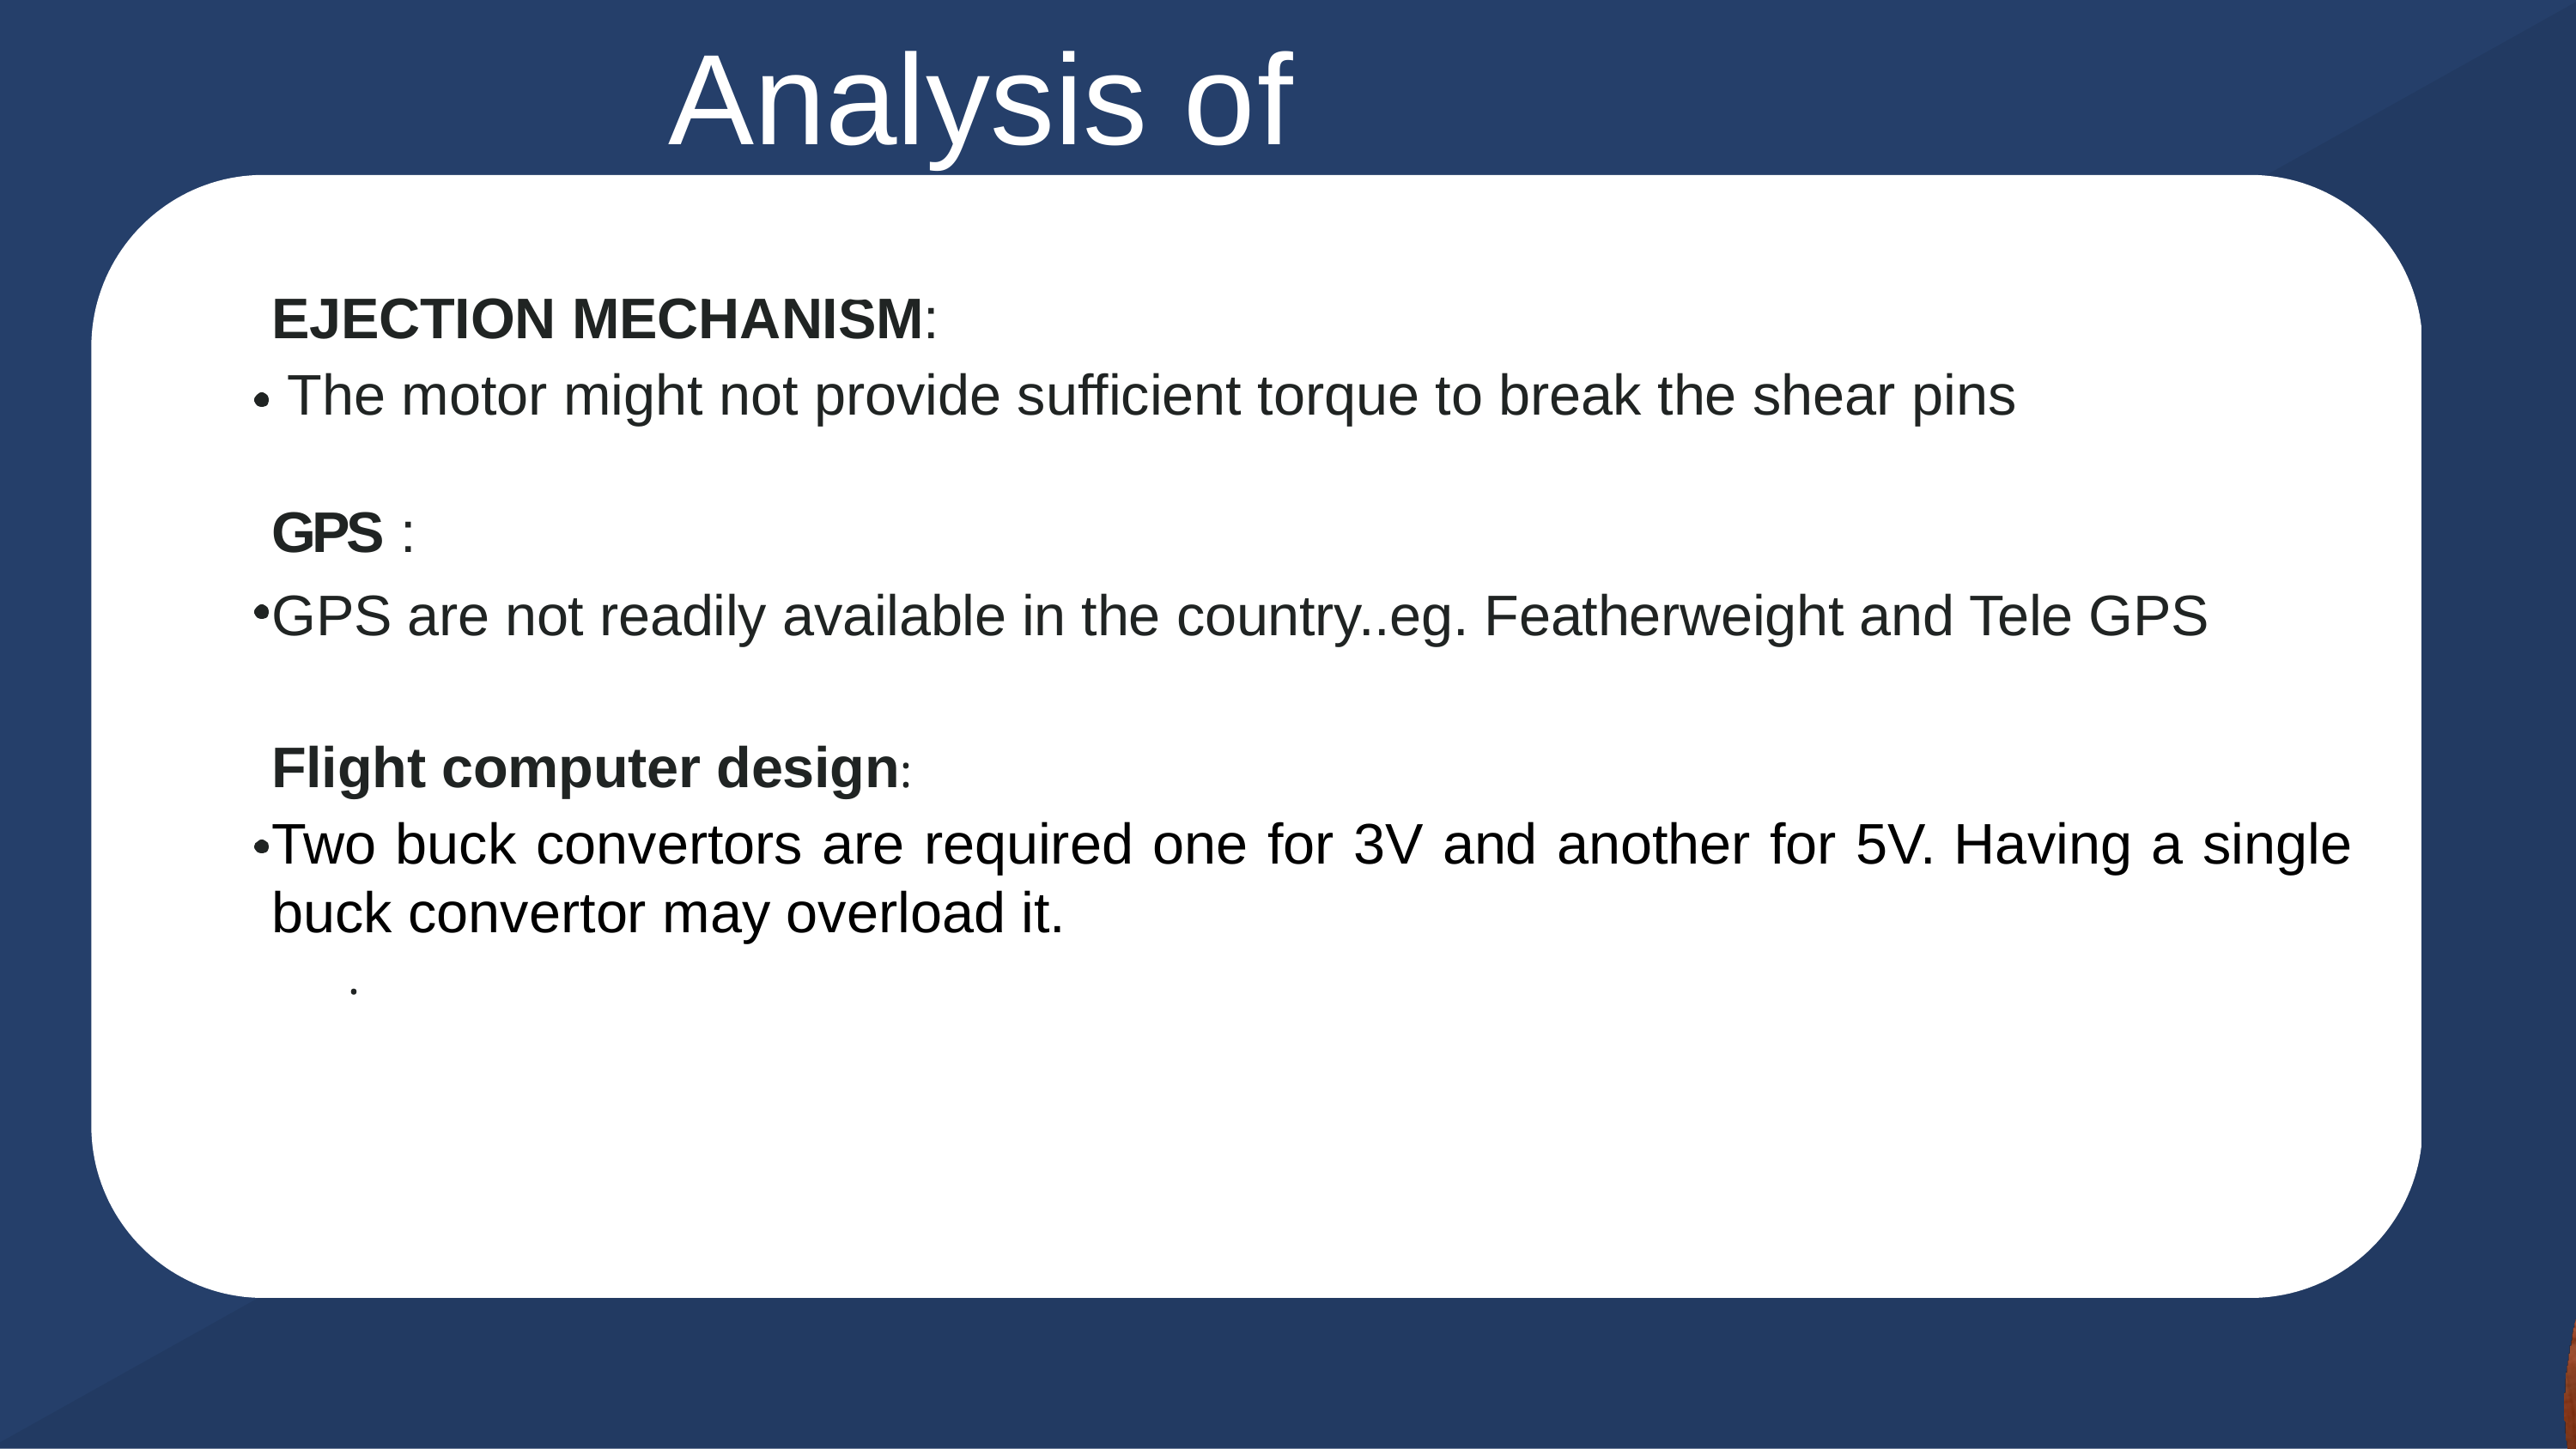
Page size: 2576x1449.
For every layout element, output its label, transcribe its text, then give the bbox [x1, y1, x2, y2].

title Analysis of Challenges [666, 14, 1970, 172]
picture [2564, 1313, 2576, 1449]
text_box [91, 174, 2422, 1299]
